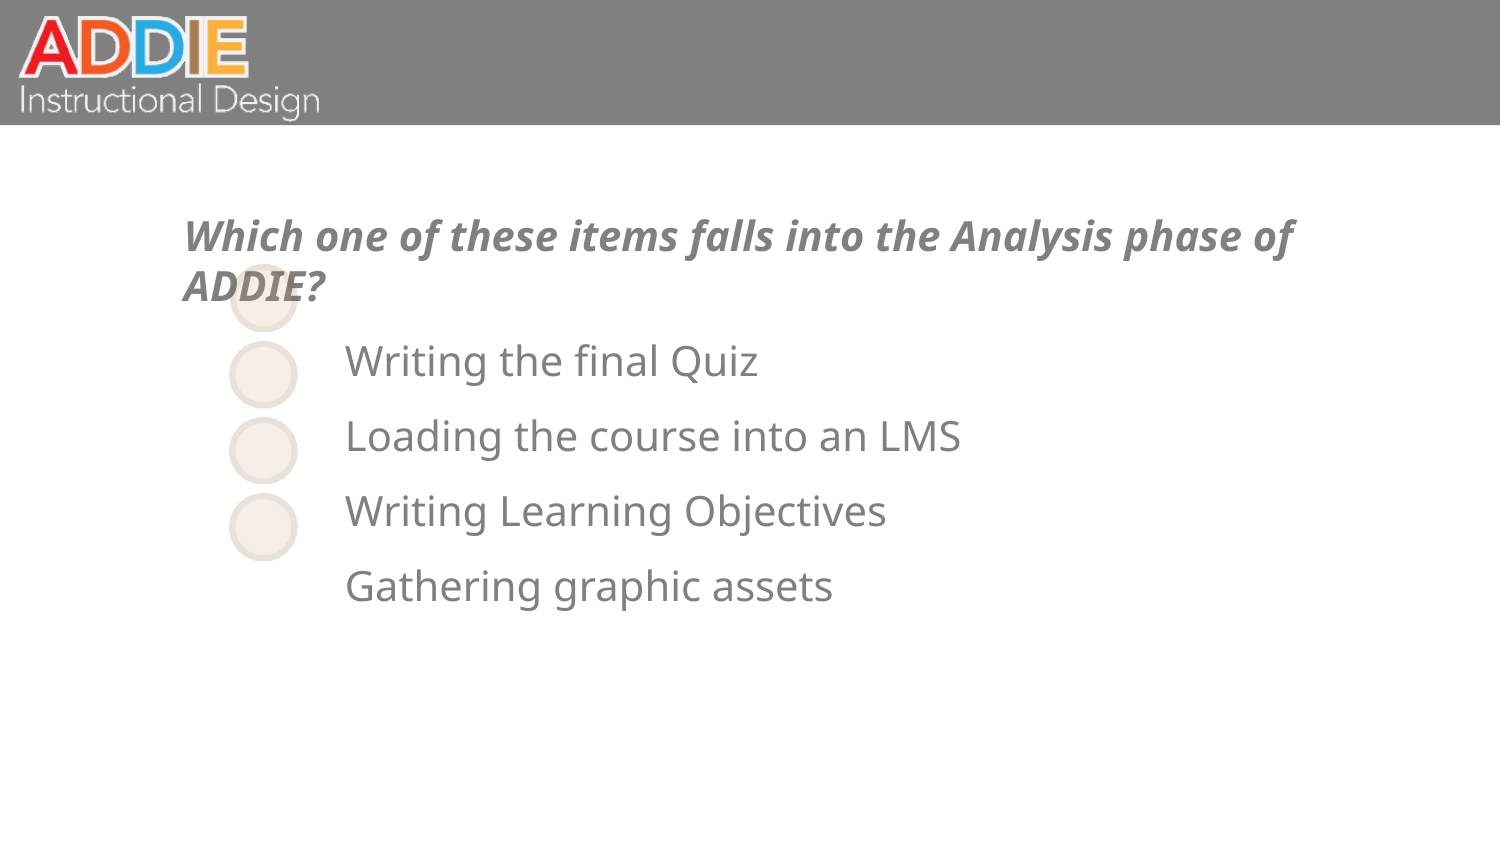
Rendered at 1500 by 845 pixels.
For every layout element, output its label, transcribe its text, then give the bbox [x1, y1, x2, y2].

picture [228, 492, 298, 562]
text_box Which one of these items falls into the Analysis phase of ADDIE? Writing the final Quiz Loading the course into an LMS Writing Learning Objectives Gathering graphic assets [169, 202, 1423, 617]
picture [228, 416, 298, 485]
picture [17, 15, 321, 123]
text_box [0, 0, 1500, 126]
picture [229, 263, 298, 333]
picture [228, 340, 298, 409]
